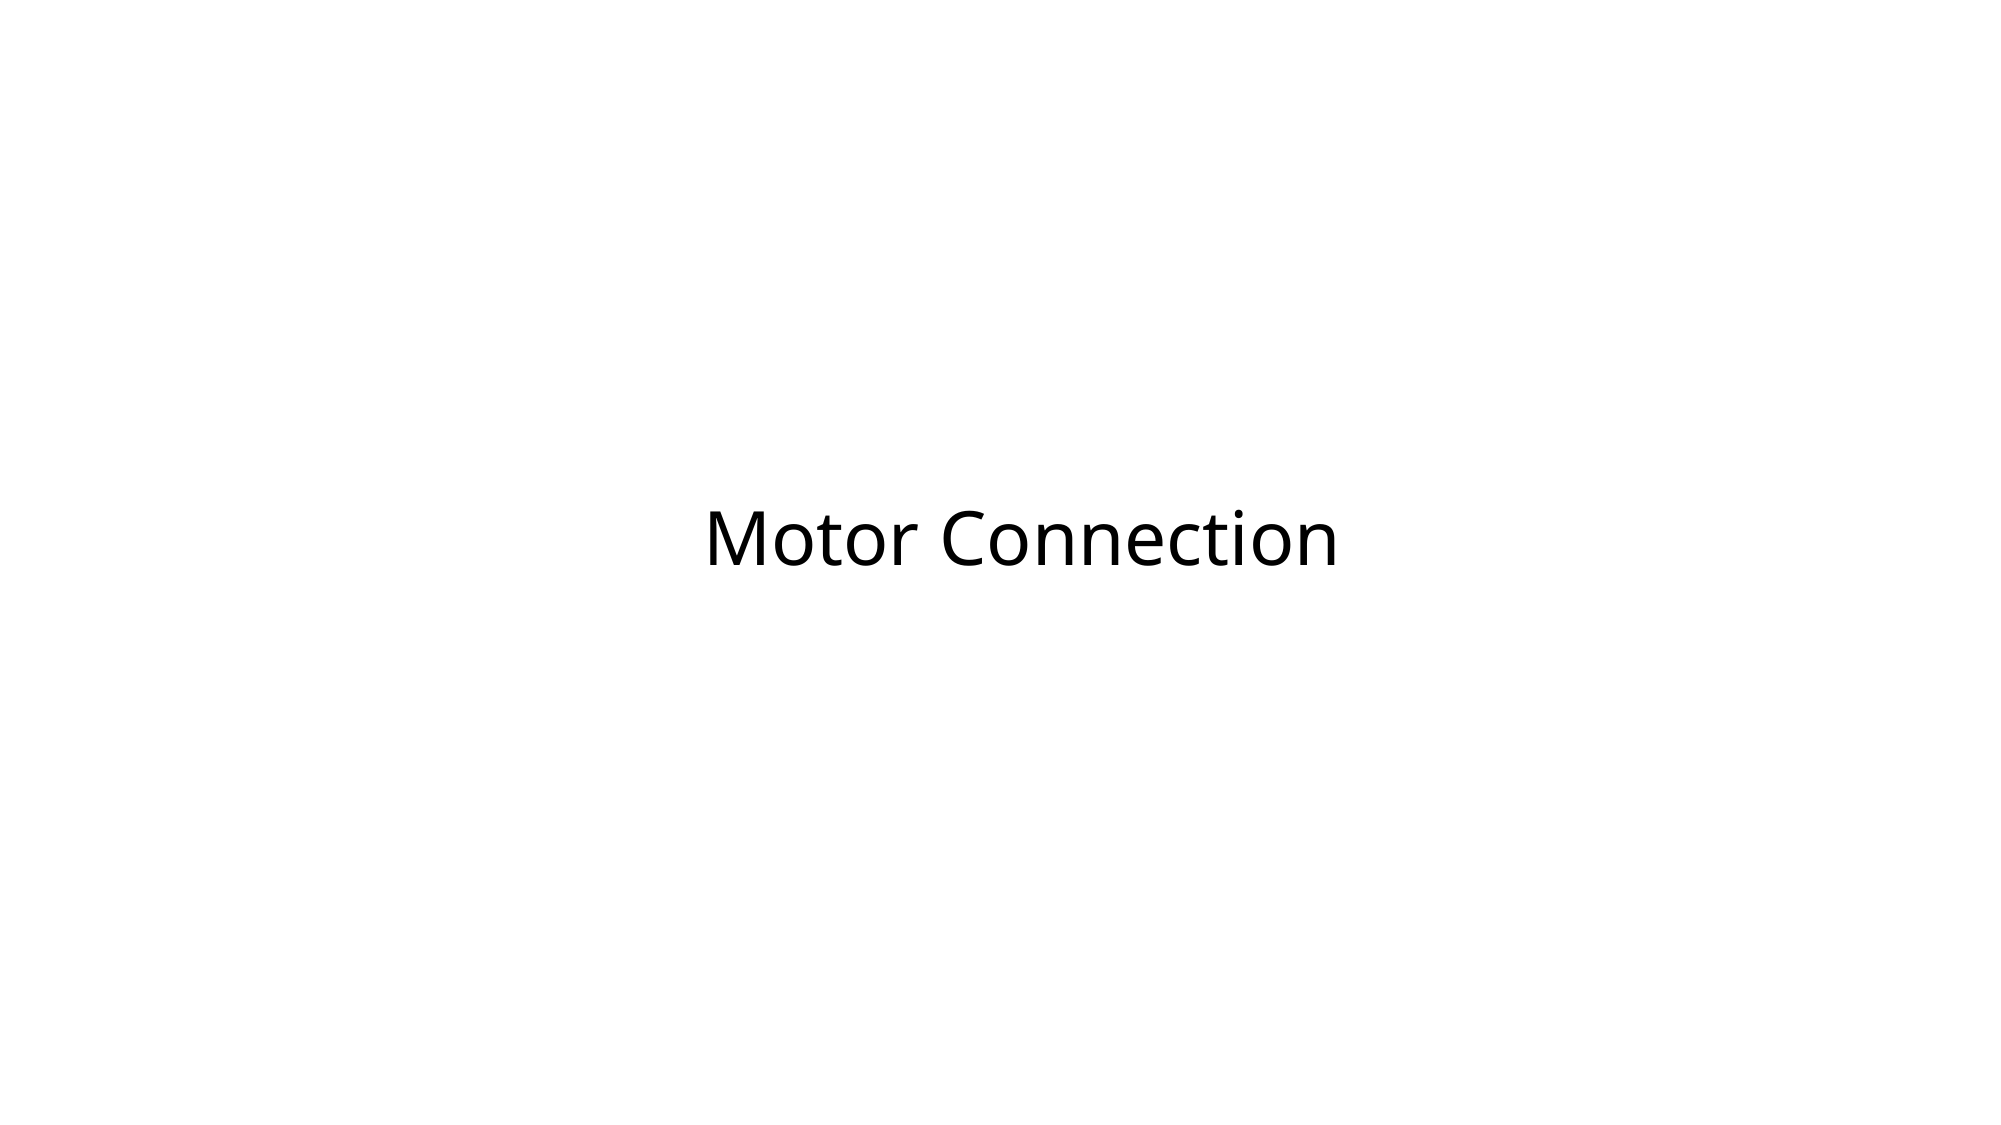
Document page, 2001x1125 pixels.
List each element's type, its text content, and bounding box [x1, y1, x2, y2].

text_box Motor Connection [688, 483, 1357, 589]
